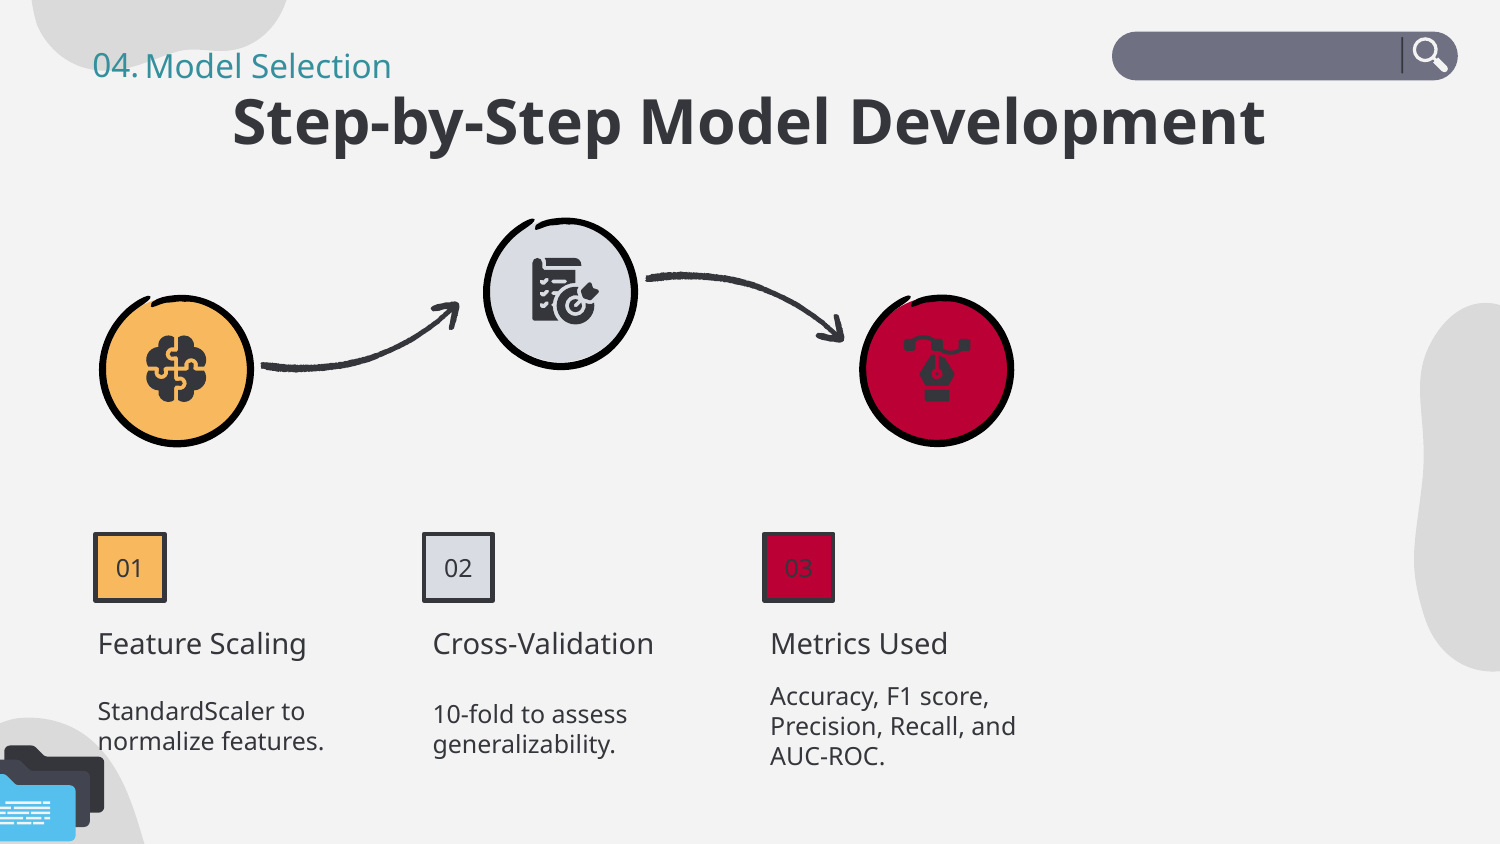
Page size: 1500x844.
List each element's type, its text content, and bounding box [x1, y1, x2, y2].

text_box [98, 294, 255, 448]
text_box StandardScaler to normalize features. [82, 685, 409, 765]
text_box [903, 334, 971, 402]
text_box [867, 300, 1007, 439]
title Step-by-Step Model Development [74, 67, 1426, 160]
text_box Metrics Used [755, 612, 1082, 673]
text_box [260, 301, 460, 373]
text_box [64, 29, 437, 99]
text_box 03 [764, 533, 834, 601]
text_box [532, 257, 600, 325]
text_box [491, 221, 630, 362]
text_box Feature Scaling [82, 612, 409, 673]
text_box Cross-Validation [417, 612, 744, 673]
text_box Accuracy, F1 score, Precision, Recall, and AUC-ROC. [755, 685, 1082, 765]
text_box 10-fold to assess generalizability. [417, 688, 744, 769]
text_box [107, 300, 246, 440]
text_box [145, 335, 207, 403]
text_box 02 [423, 533, 493, 601]
text_box [645, 271, 845, 343]
text_box 01 [95, 533, 165, 601]
text_box [483, 217, 639, 371]
text_box [859, 294, 1015, 448]
